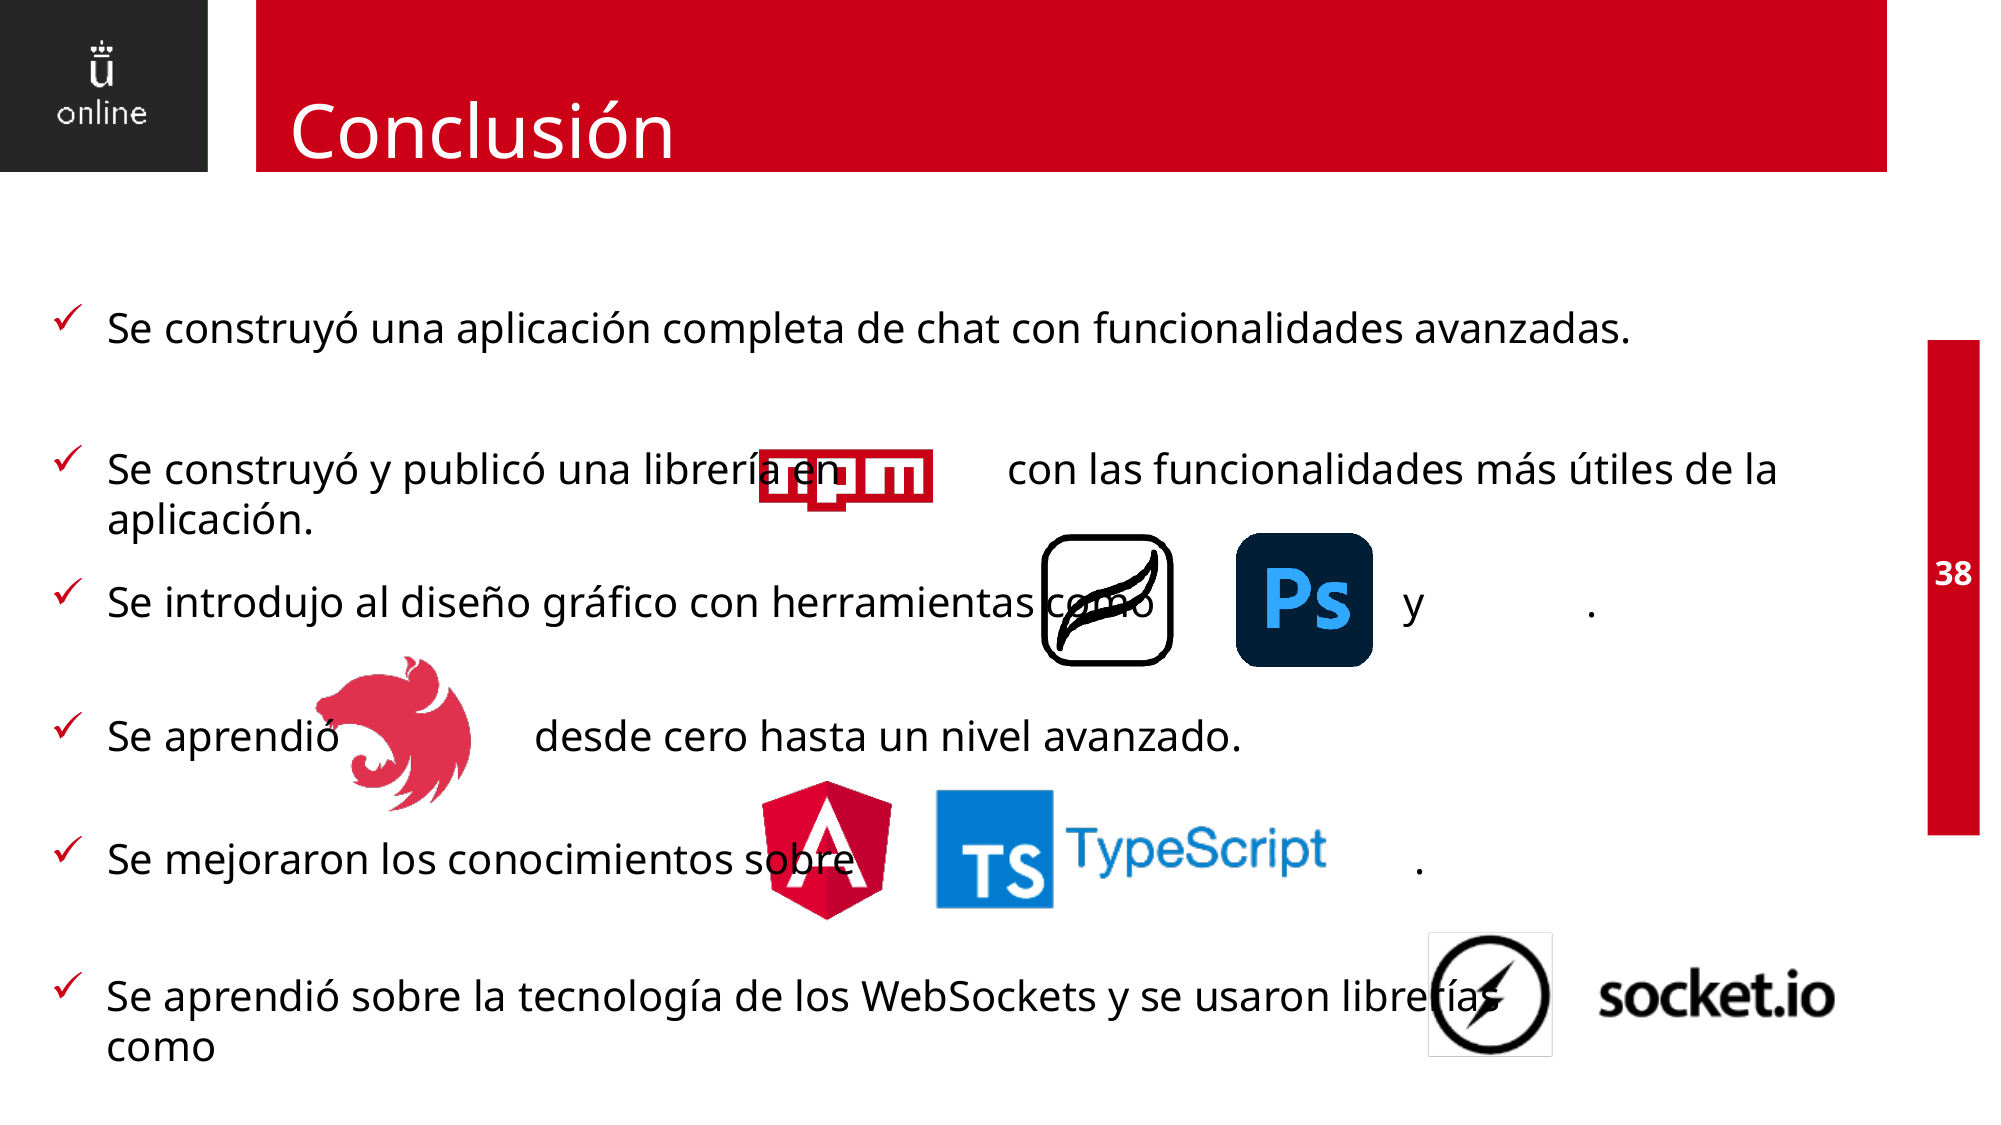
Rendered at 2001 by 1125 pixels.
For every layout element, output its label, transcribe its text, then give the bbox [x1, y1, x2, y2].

picture [740, 759, 1356, 934]
picture [1372, 855, 1893, 1125]
picture [1235, 532, 1374, 667]
picture [1028, 520, 1187, 679]
picture [759, 404, 934, 548]
text_box Se aprendió sobre la tecnología de los WebSockets y se usaron librerías como [35, 962, 1372, 1078]
text_box Se construyó una aplicación completa de chat con funcionalidades avanzadas. [35, 294, 1846, 405]
title Conclusión [274, 9, 1829, 182]
picture [291, 647, 525, 822]
text_box Se introdujo al diseño gráfico con herramientas como y . [1187, 568, 1846, 678]
text_box Se mejoraron los conocimientos sobre y . [35, 825, 1846, 936]
picture [40, 26, 164, 150]
text_box Se aprendió desde cero hasta un nivel avanzado. [35, 702, 291, 813]
text_box Se aprendió desde cero hasta un nivel avanzado. [525, 702, 1846, 813]
slide_number 38 [1898, 544, 2000, 605]
text_box Se construyó y publicó una librería en con las funcionalidades más útiles de la aplicación. [35, 435, 1846, 568]
text_box Se introdujo al diseño gráfico con herramientas como y . [35, 568, 1028, 678]
